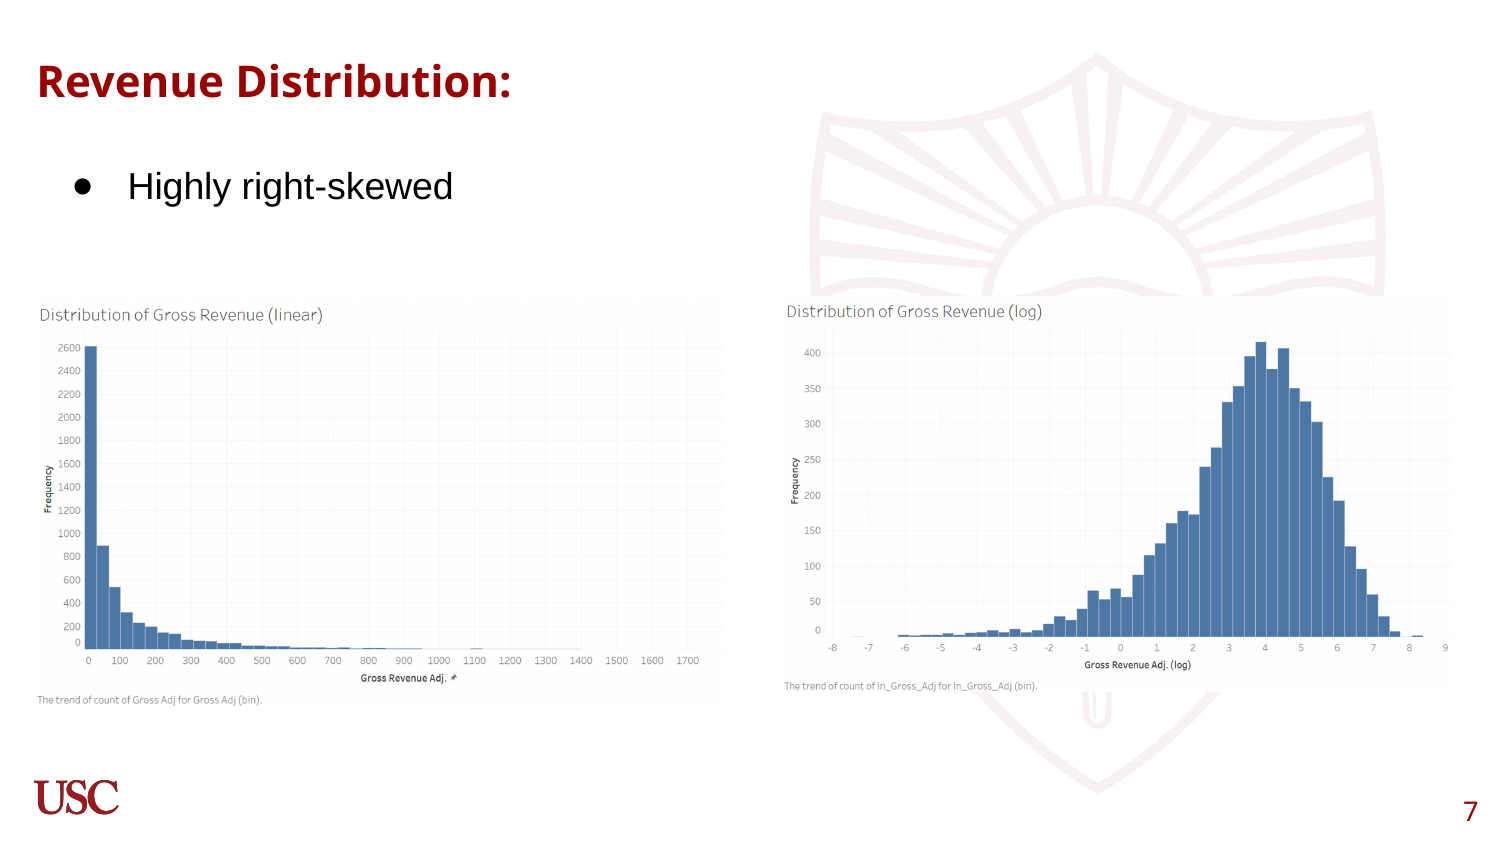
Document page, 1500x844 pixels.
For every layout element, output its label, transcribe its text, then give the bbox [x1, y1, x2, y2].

text_box Highly right-skewed [37, 147, 959, 223]
picture [37, 299, 723, 706]
picture [784, 296, 1452, 692]
slide_number ‹#› [1403, 779, 1494, 844]
list Revenue Distribution: [25, 53, 643, 148]
picture [15, 759, 137, 836]
